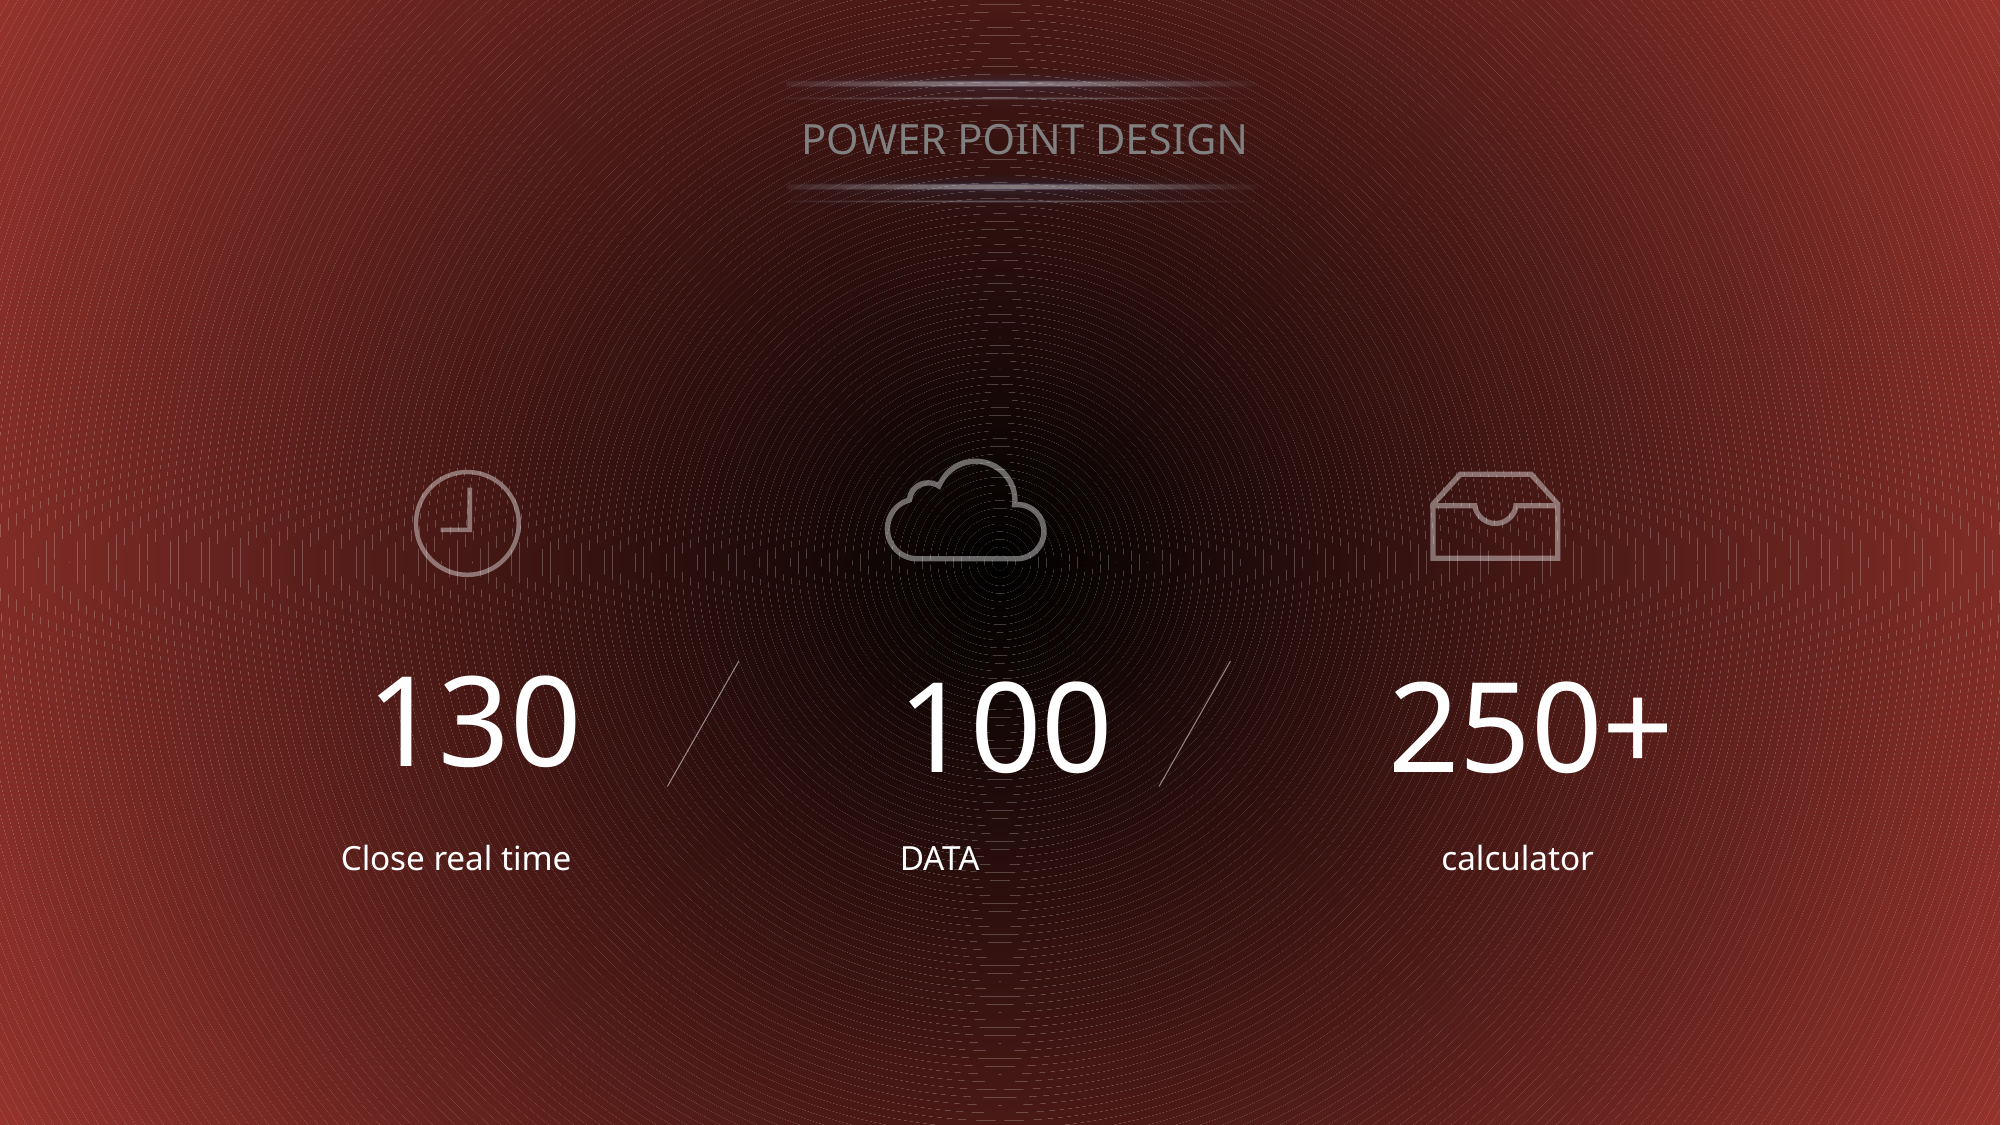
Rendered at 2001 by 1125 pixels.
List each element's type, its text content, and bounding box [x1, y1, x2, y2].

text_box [667, 661, 739, 787]
text_box 100 [884, 640, 1160, 806]
text_box calculator [1352, 829, 1683, 885]
text_box POWER POINT DESIGN [786, 105, 1327, 171]
picture [747, 65, 1292, 131]
text_box DATA [779, 829, 1110, 885]
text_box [413, 469, 522, 578]
text_box [884, 458, 1047, 562]
picture [748, 167, 1293, 234]
text_box Close real time [291, 829, 622, 885]
text_box [1430, 471, 1561, 561]
text_box 250+ [1373, 640, 1748, 806]
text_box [1159, 661, 1231, 787]
text_box 130 [352, 634, 628, 800]
